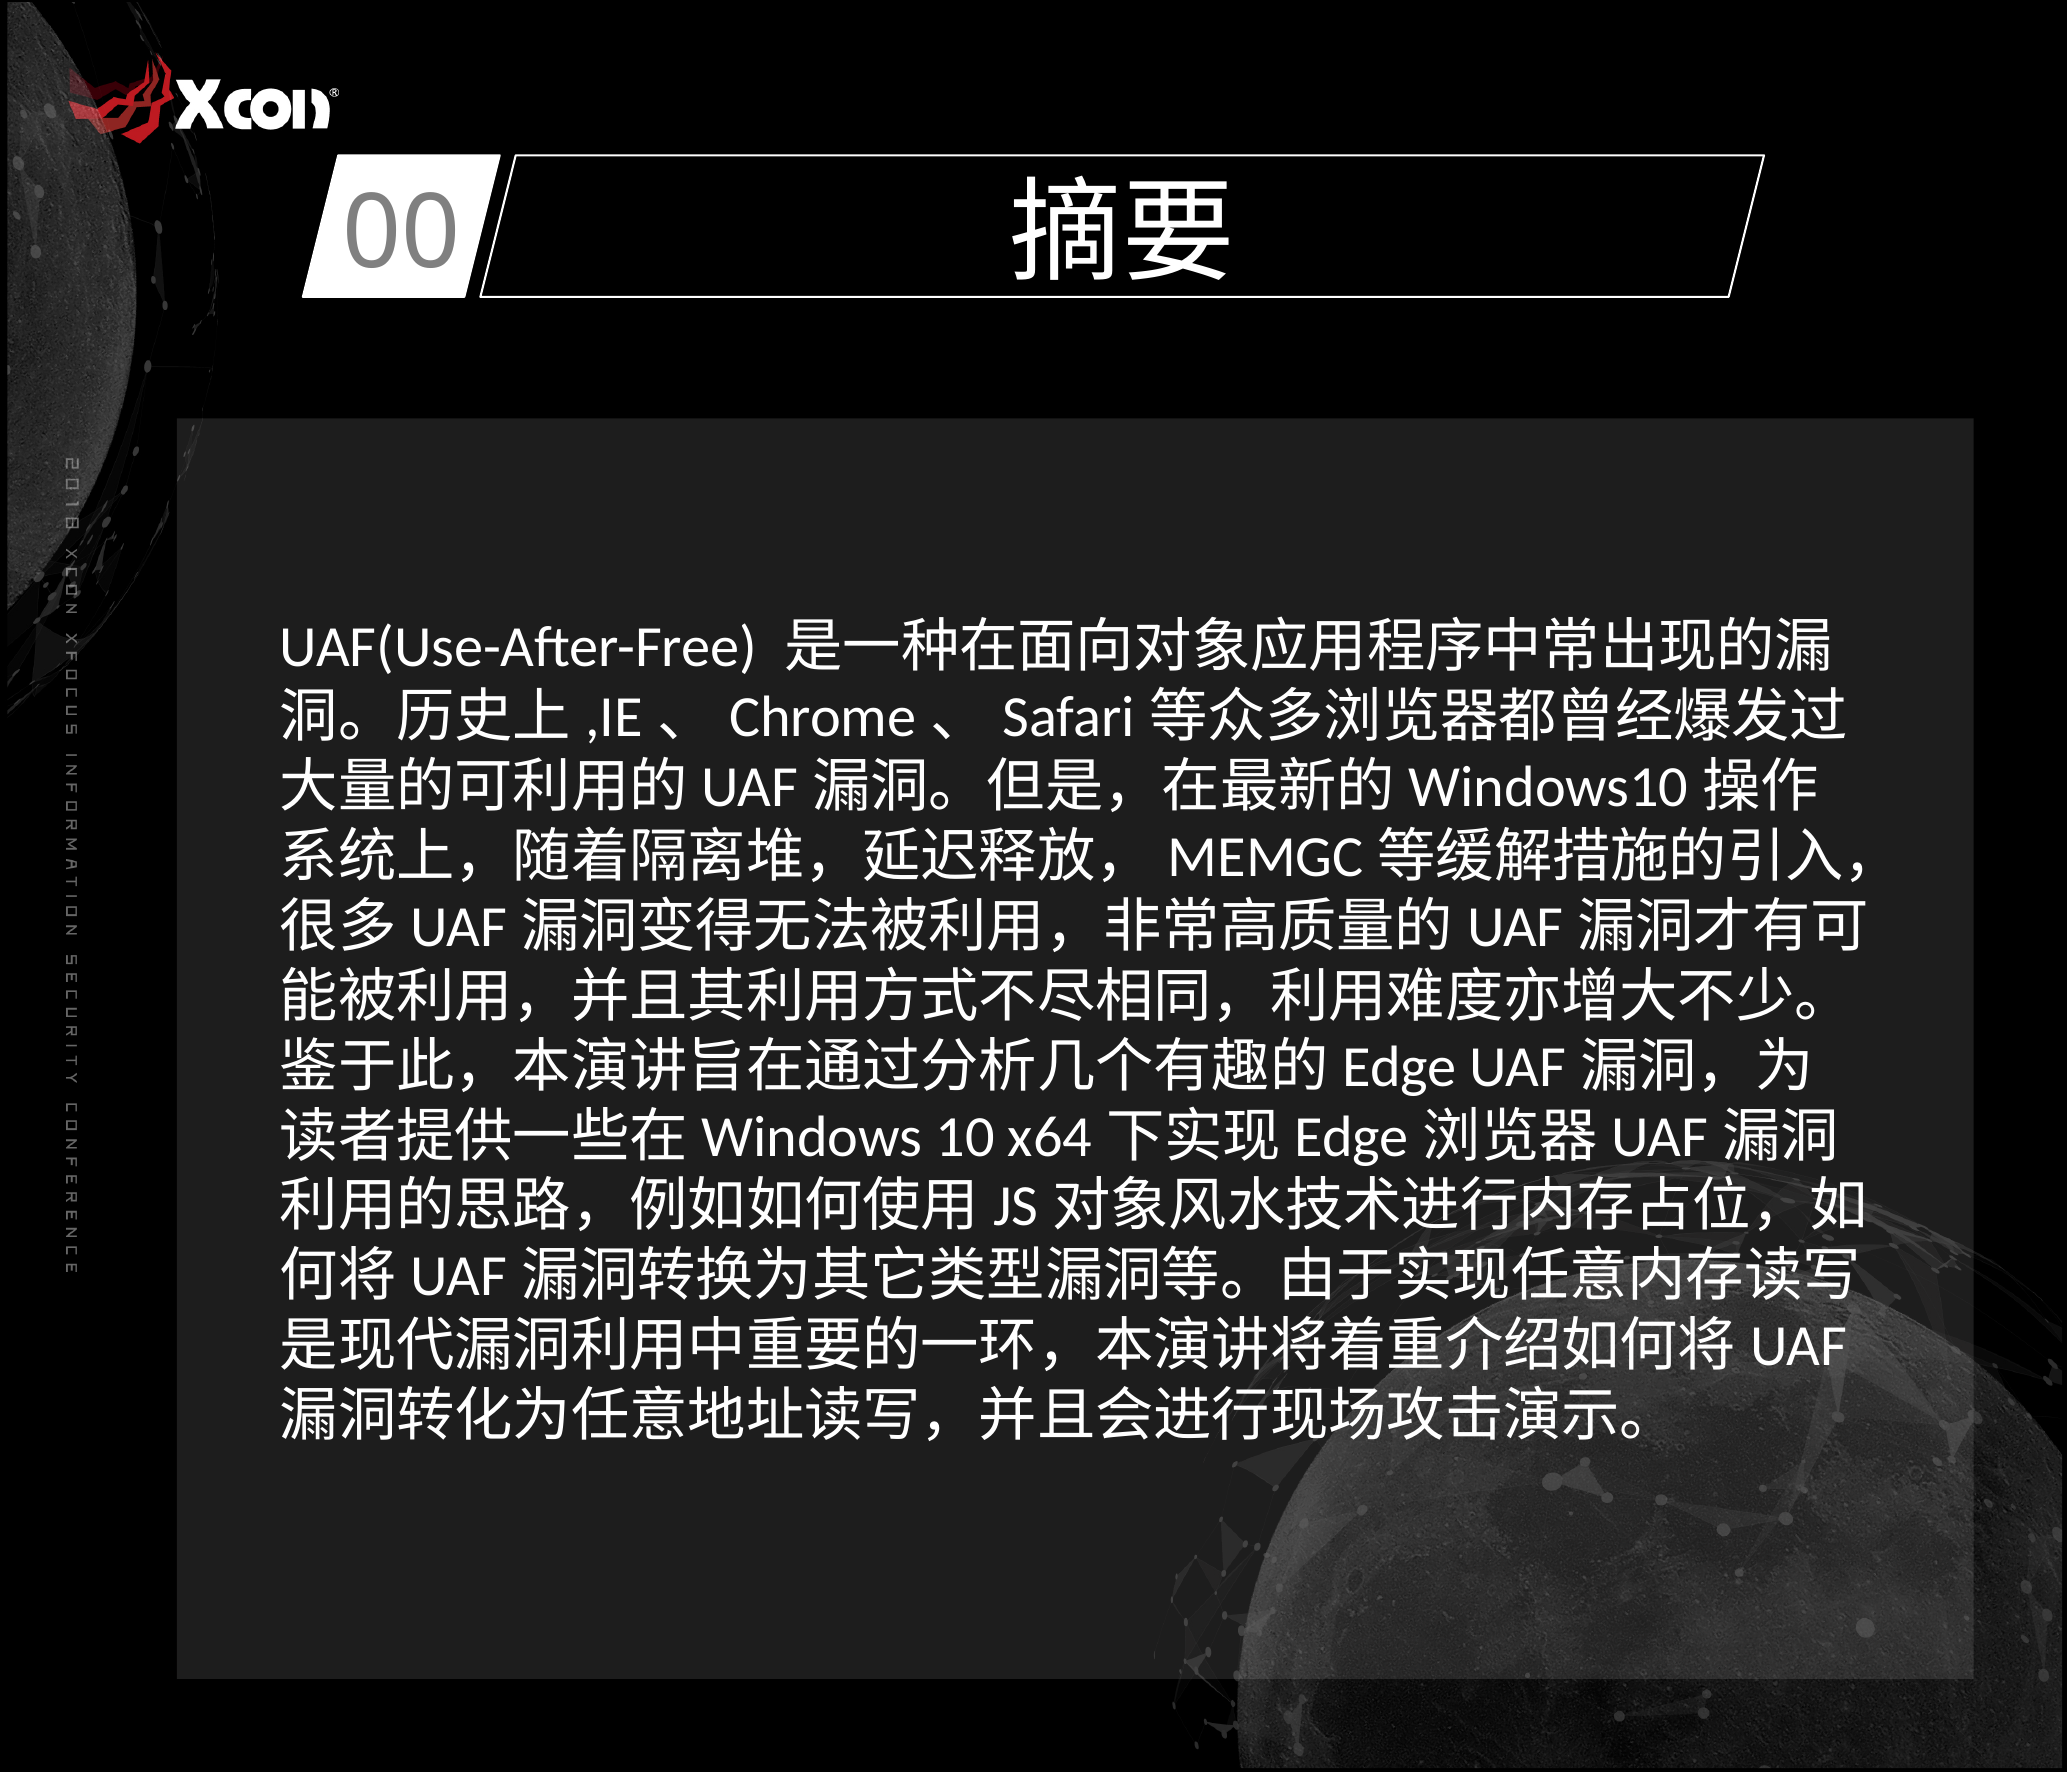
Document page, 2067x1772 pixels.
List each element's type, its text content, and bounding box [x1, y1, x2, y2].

text_box UAF(Use-After-Free) 是一种在面向对象应用程序中常出现的漏洞。历史上,IE、Chrome、Safari等众多浏览器都曾经爆发过大量的可利用的UAF漏洞。但是，在最新的Windows10操作系统上，随着隔离堆，延迟释放，MEMGC等缓解措施的引入，很多UAF漏洞变得无法被利用，非常高质量的UAF漏洞才有可能被利用，并且其利用方式不尽相同，利用难度亦增大不少。鉴于此，本演讲旨在通过分析几个有趣的Edge UAF漏洞，为读者提供一些在Windows 10 x64下实现Edge浏览器UAF漏洞利用的思路，例如如何使用JS对象风水技术进行内存占位，如何将UAF漏洞转换为其它类型漏洞等。由于实现任意内存读写是现代漏洞利用中重要的一环，本演讲将着重介绍如何将UAF漏洞转化为任意地址读写，并且会进行现场攻击演示。 [265, 600, 1886, 1455]
text_box [176, 417, 1975, 1680]
picture [0, 0, 2067, 1772]
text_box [302, 155, 1764, 297]
